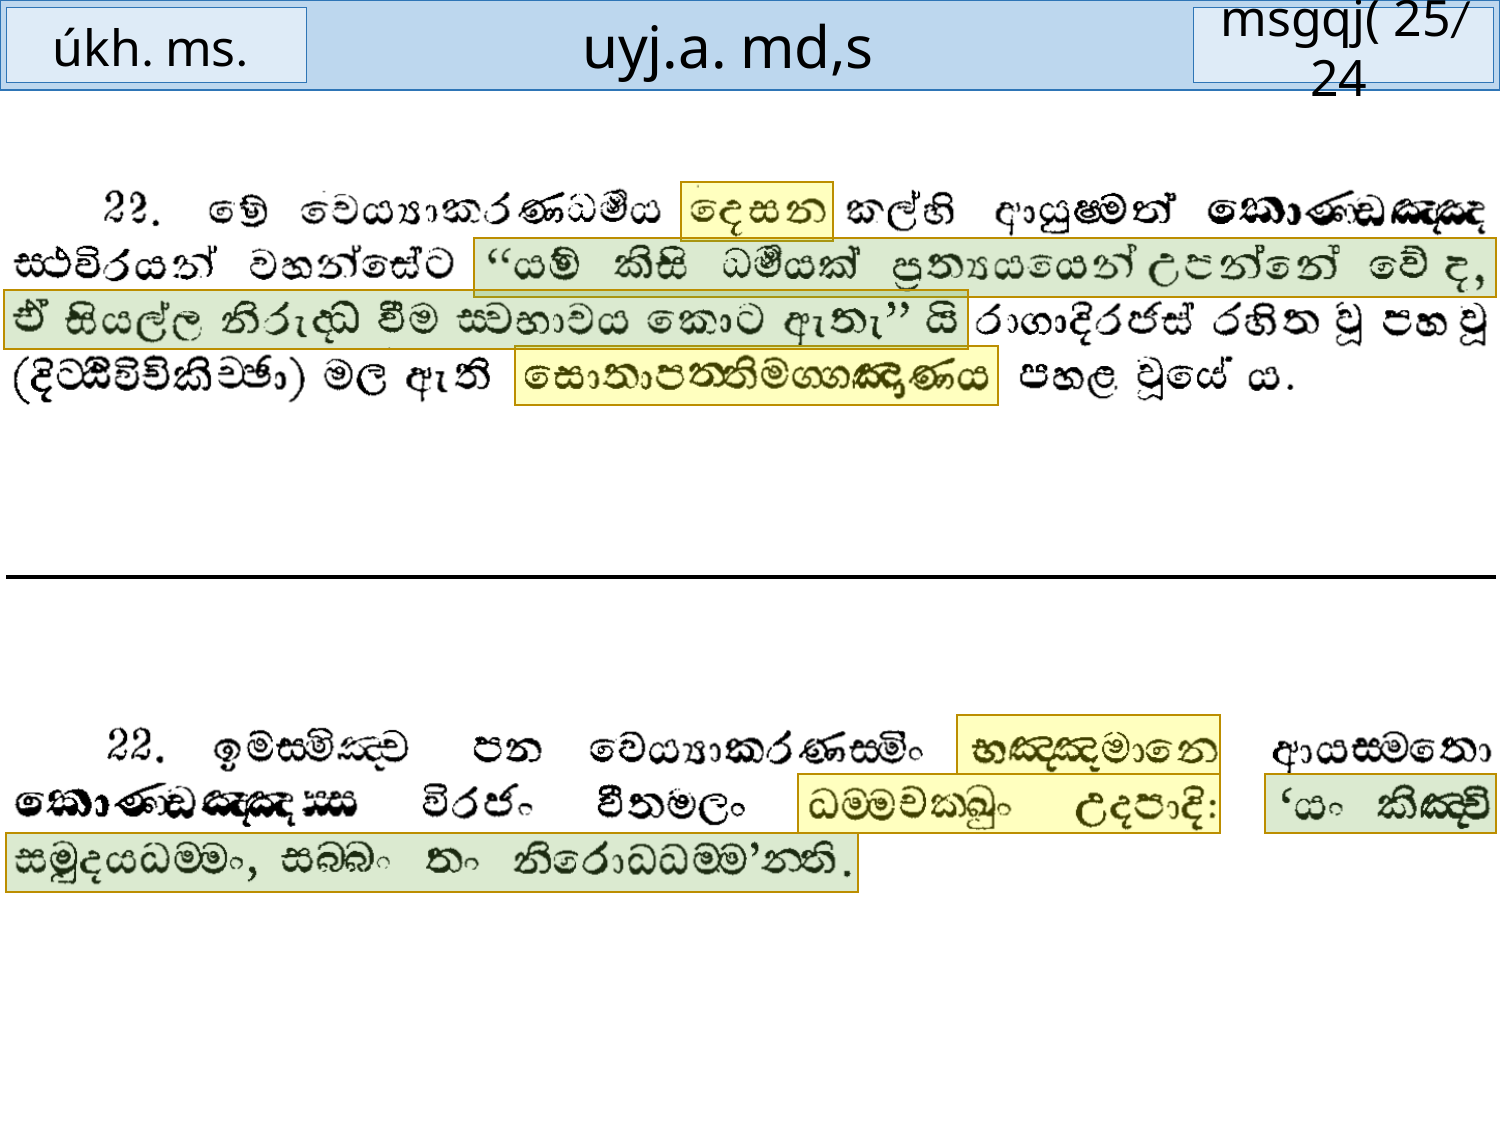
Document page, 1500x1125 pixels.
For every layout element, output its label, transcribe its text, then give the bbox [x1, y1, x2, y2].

text_box msgqj( 25/24 [1194, 10, 1497, 82]
text_box úkh. ms. [6, 10, 308, 82]
text_box uyj.a. md,s [316, 9, 1184, 81]
picture [0, 167, 1500, 421]
picture [0, 707, 1500, 900]
